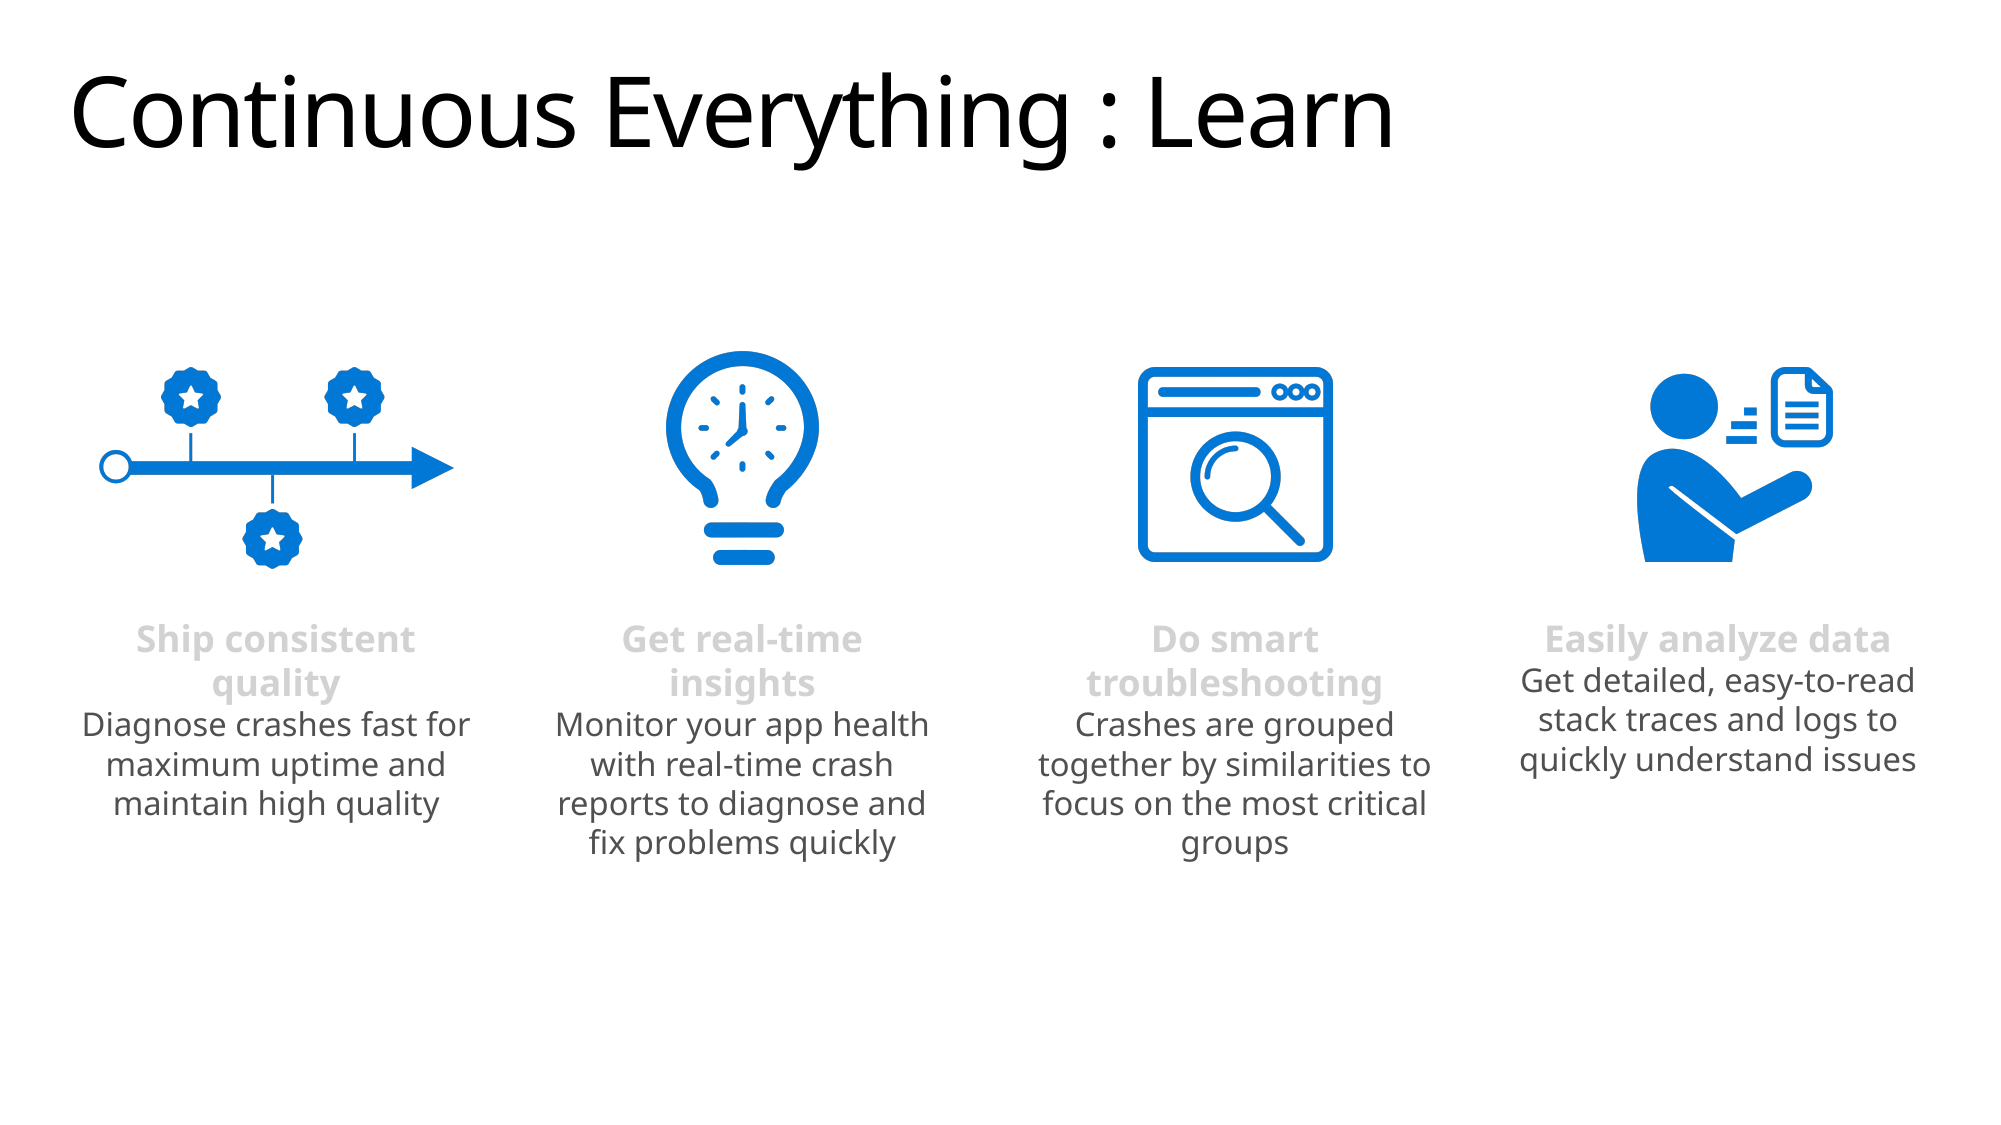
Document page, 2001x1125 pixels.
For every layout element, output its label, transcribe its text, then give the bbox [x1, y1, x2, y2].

picture [665, 351, 819, 566]
text_box Ship consistent quality Diagnose crashes fast for maximum uptime and maintain high quality [61, 608, 491, 830]
picture [99, 367, 454, 569]
text_box Easily analyze data Get detailed, easy-to-read stack traces and logs to quickly understand issues [1485, 608, 1952, 791]
text_box Get real-time insights Monitor your app health with real-time crash reports to diagnose and fix problems quickly [531, 608, 954, 869]
text_box Do smart troubleshooting Crashes are grouped together by similarities to focus on the most critical groups [994, 608, 1476, 869]
picture [1137, 367, 1333, 563]
title Continuous Everything : Learn [44, 47, 1957, 196]
picture [1637, 367, 1833, 562]
